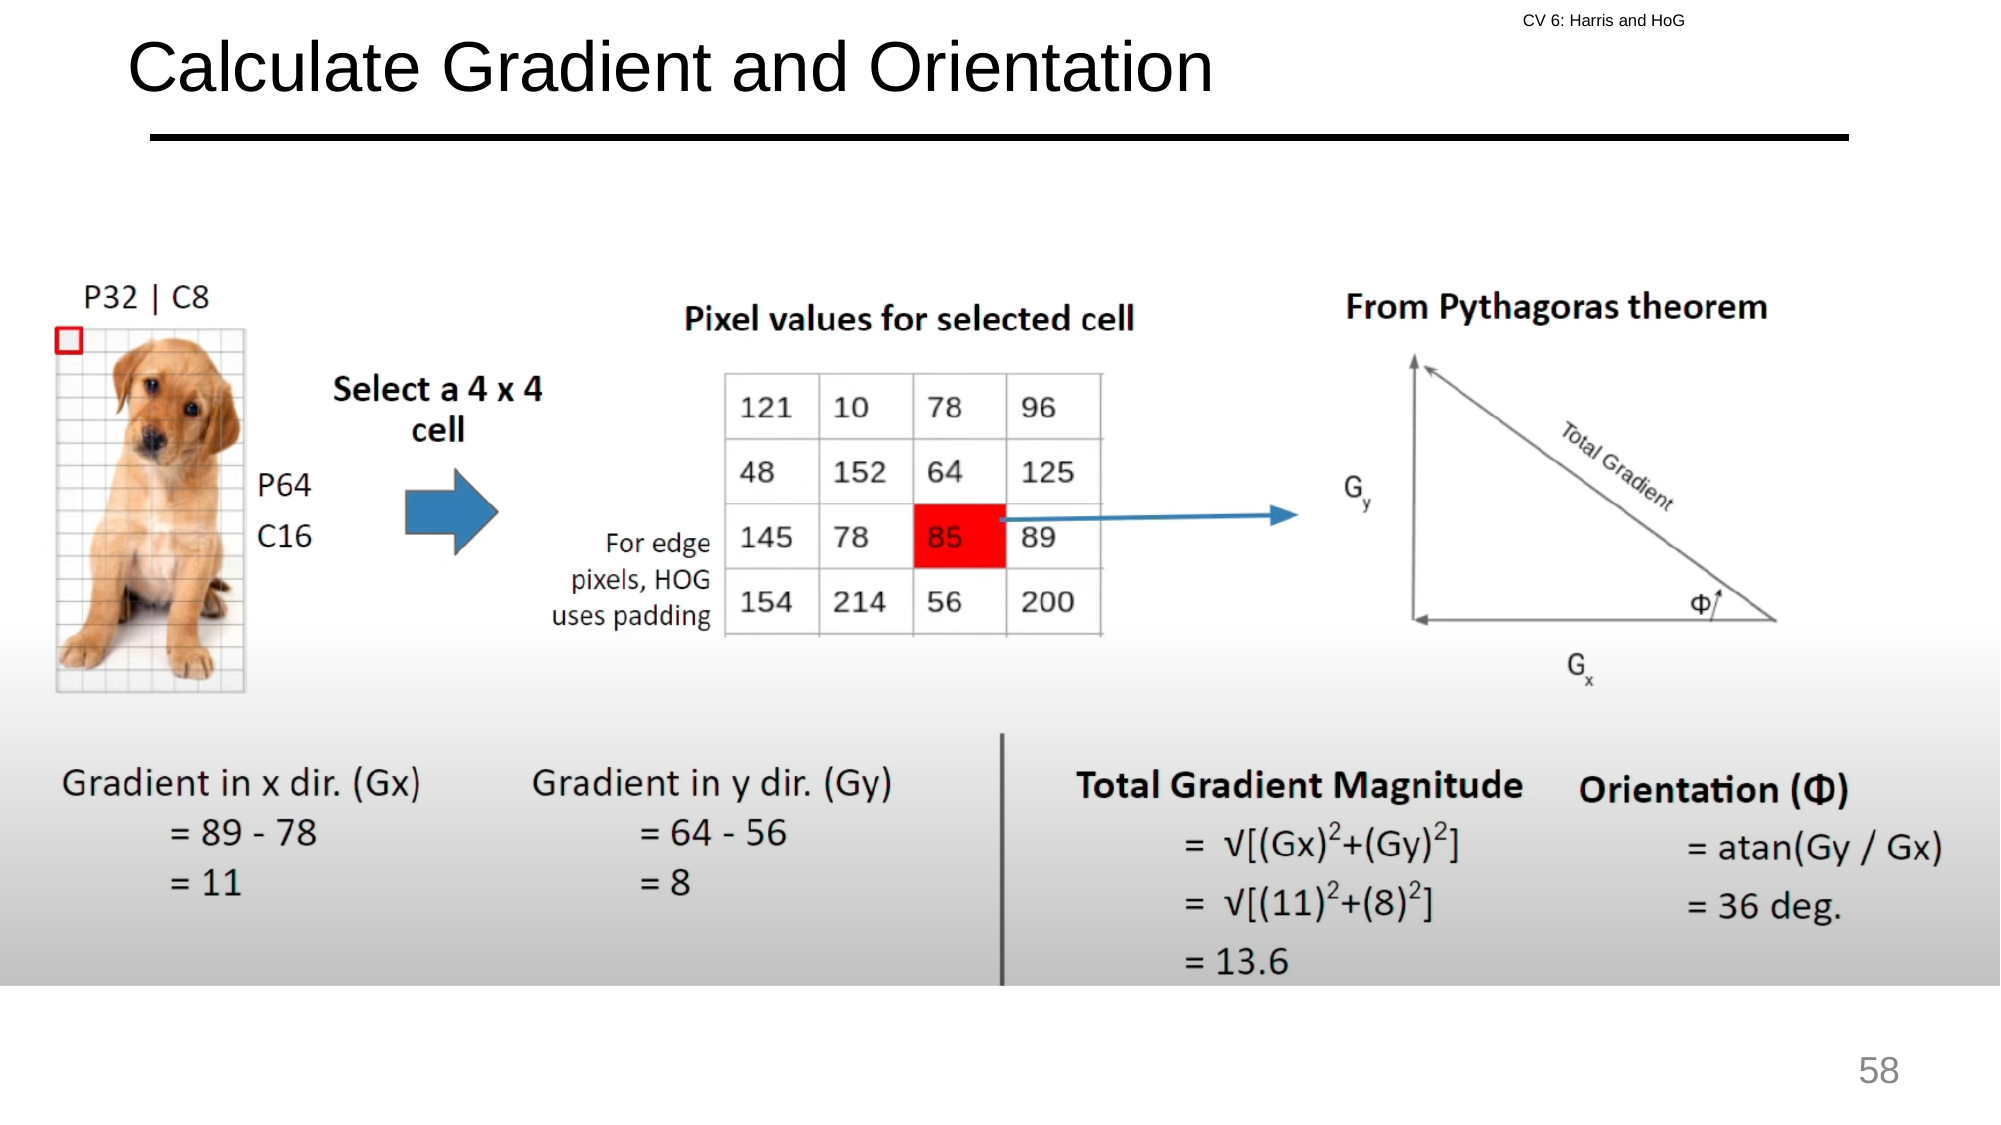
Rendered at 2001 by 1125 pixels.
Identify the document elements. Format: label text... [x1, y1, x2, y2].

slide_number 58 [1440, 1046, 1900, 1125]
picture [0, 241, 2000, 987]
title Calculate Gradient and Orientation [127, 21, 1404, 209]
